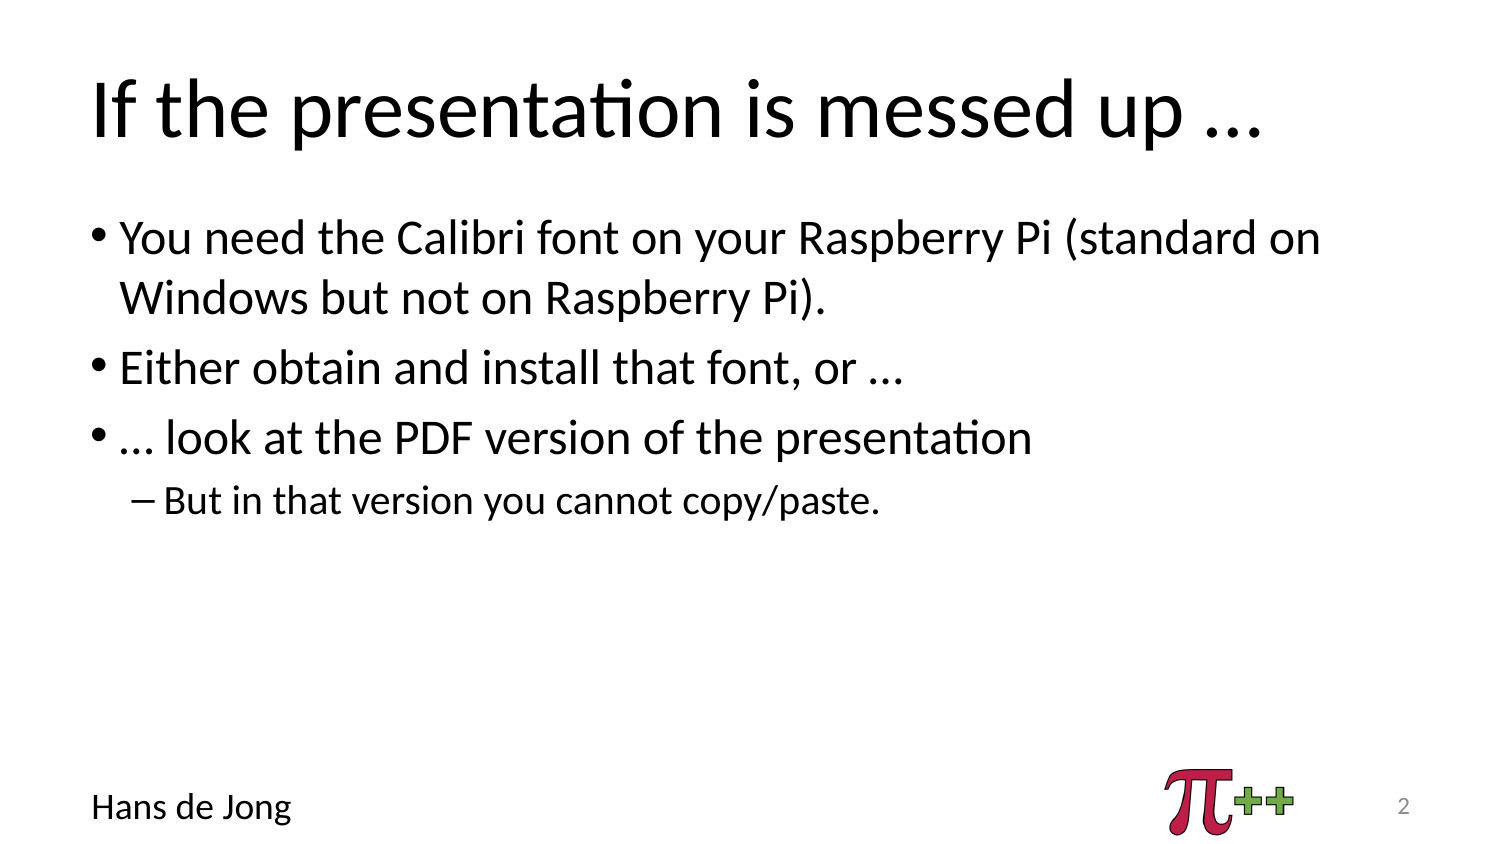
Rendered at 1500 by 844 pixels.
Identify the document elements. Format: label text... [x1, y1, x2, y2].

title If the presentation is messed up … [75, 33, 1425, 175]
slide_number 2 [1340, 782, 1425, 827]
picture [1163, 768, 1294, 836]
list You need the Calibri font on your Raspberry Pi (standard on Windows but not on Raspberry Pi). Either obtain and install that font, or … … look at the PDF version of the presentation But in that version you cannot copy/paste. [75, 196, 1425, 754]
